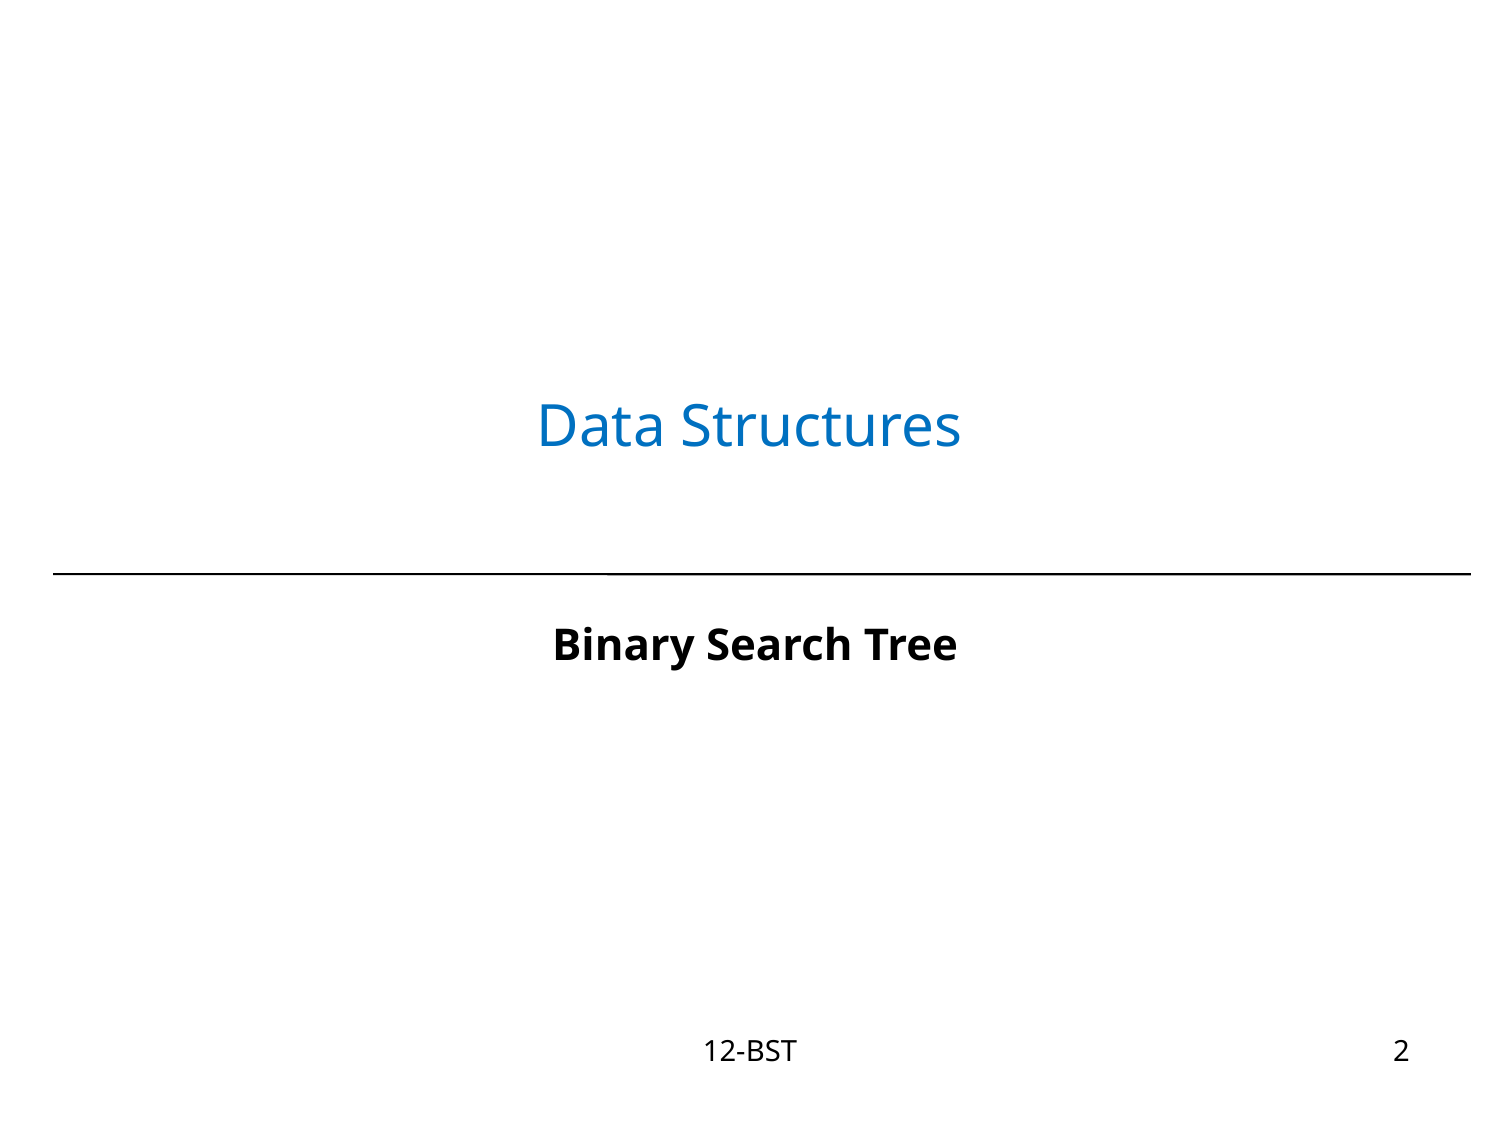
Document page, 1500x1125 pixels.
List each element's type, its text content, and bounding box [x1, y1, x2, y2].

title Data Structures [111, 302, 1388, 544]
slide_number 2 [1074, 1024, 1426, 1103]
footer 12-BST [512, 1024, 988, 1103]
subtitle Binary Search Tree [229, 609, 1281, 898]
